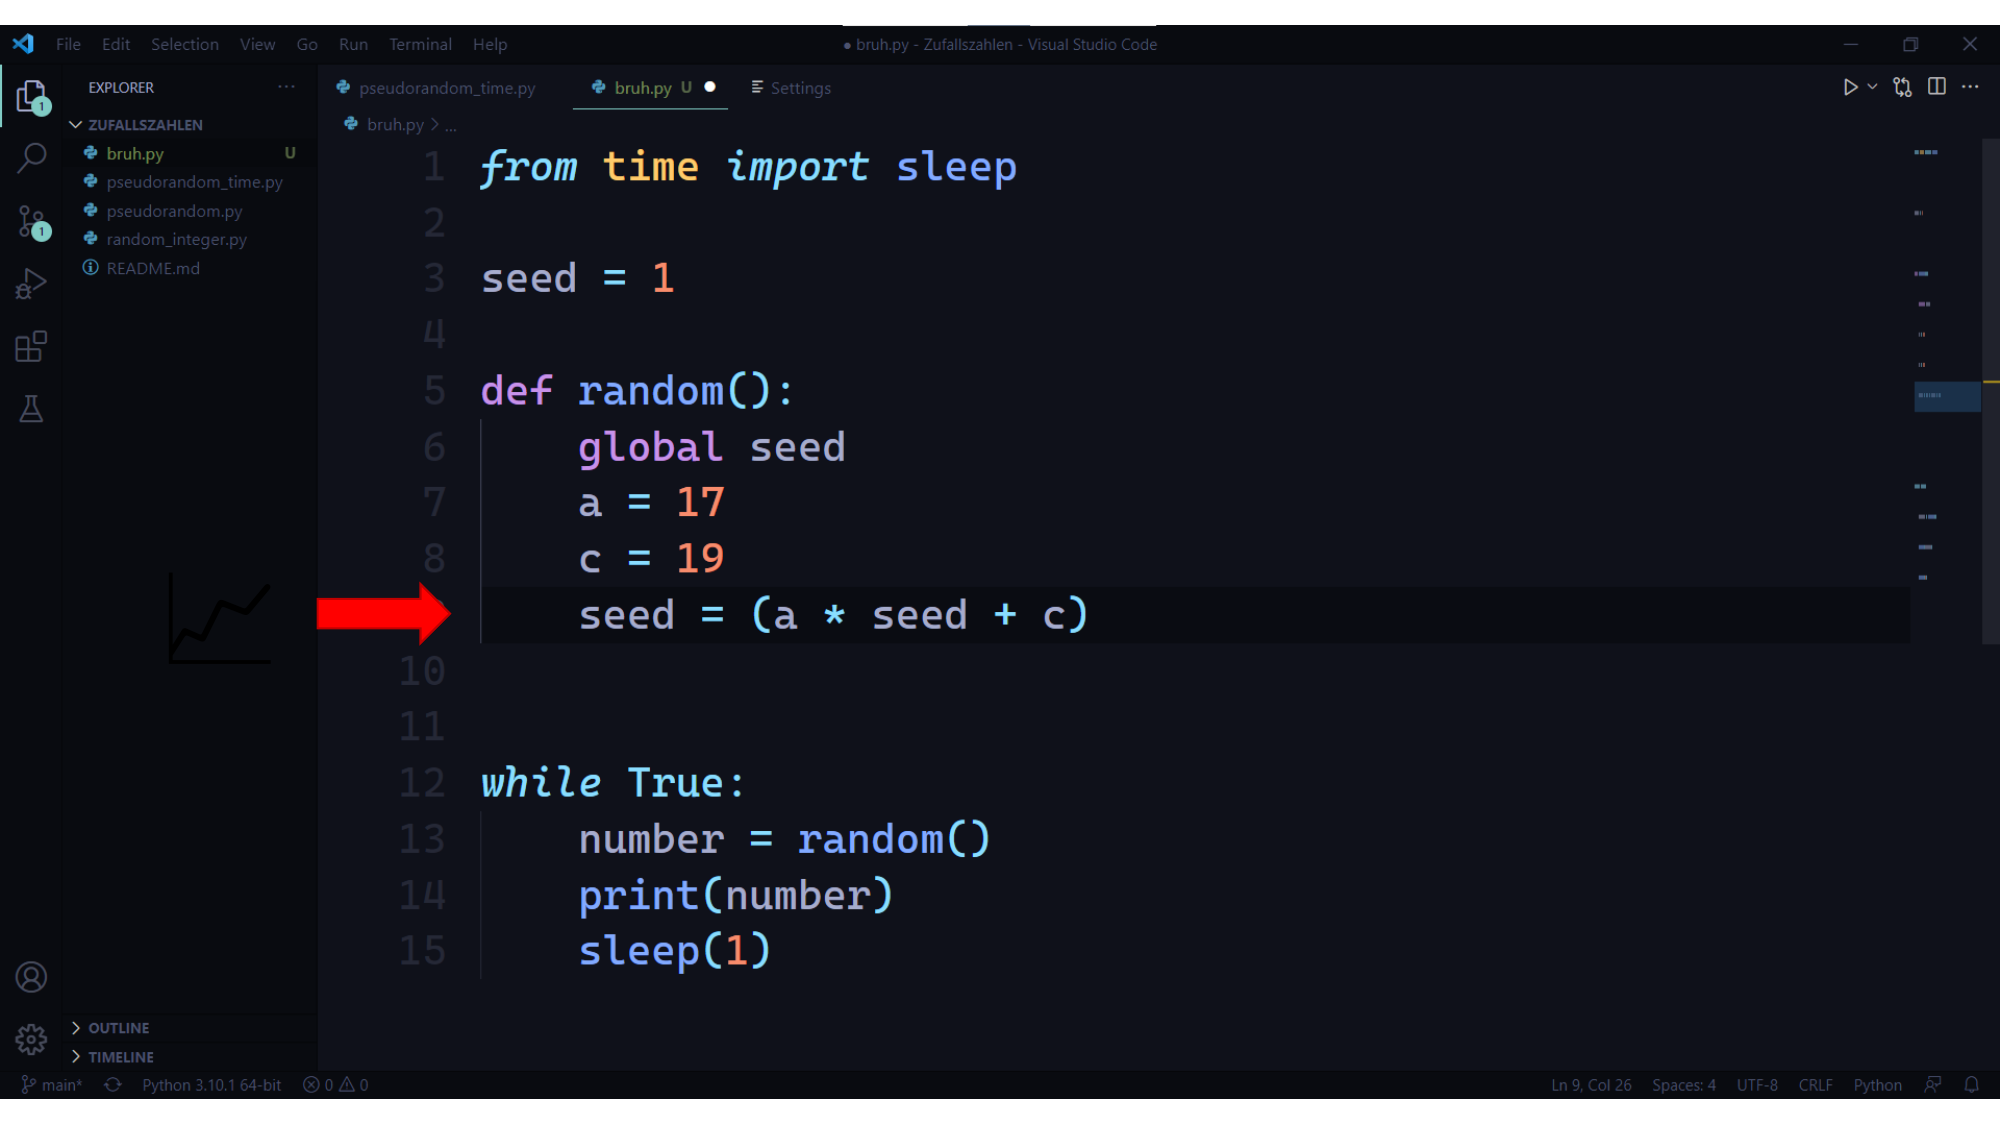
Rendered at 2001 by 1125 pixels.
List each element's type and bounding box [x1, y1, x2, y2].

list [0, 25, 2000, 1099]
